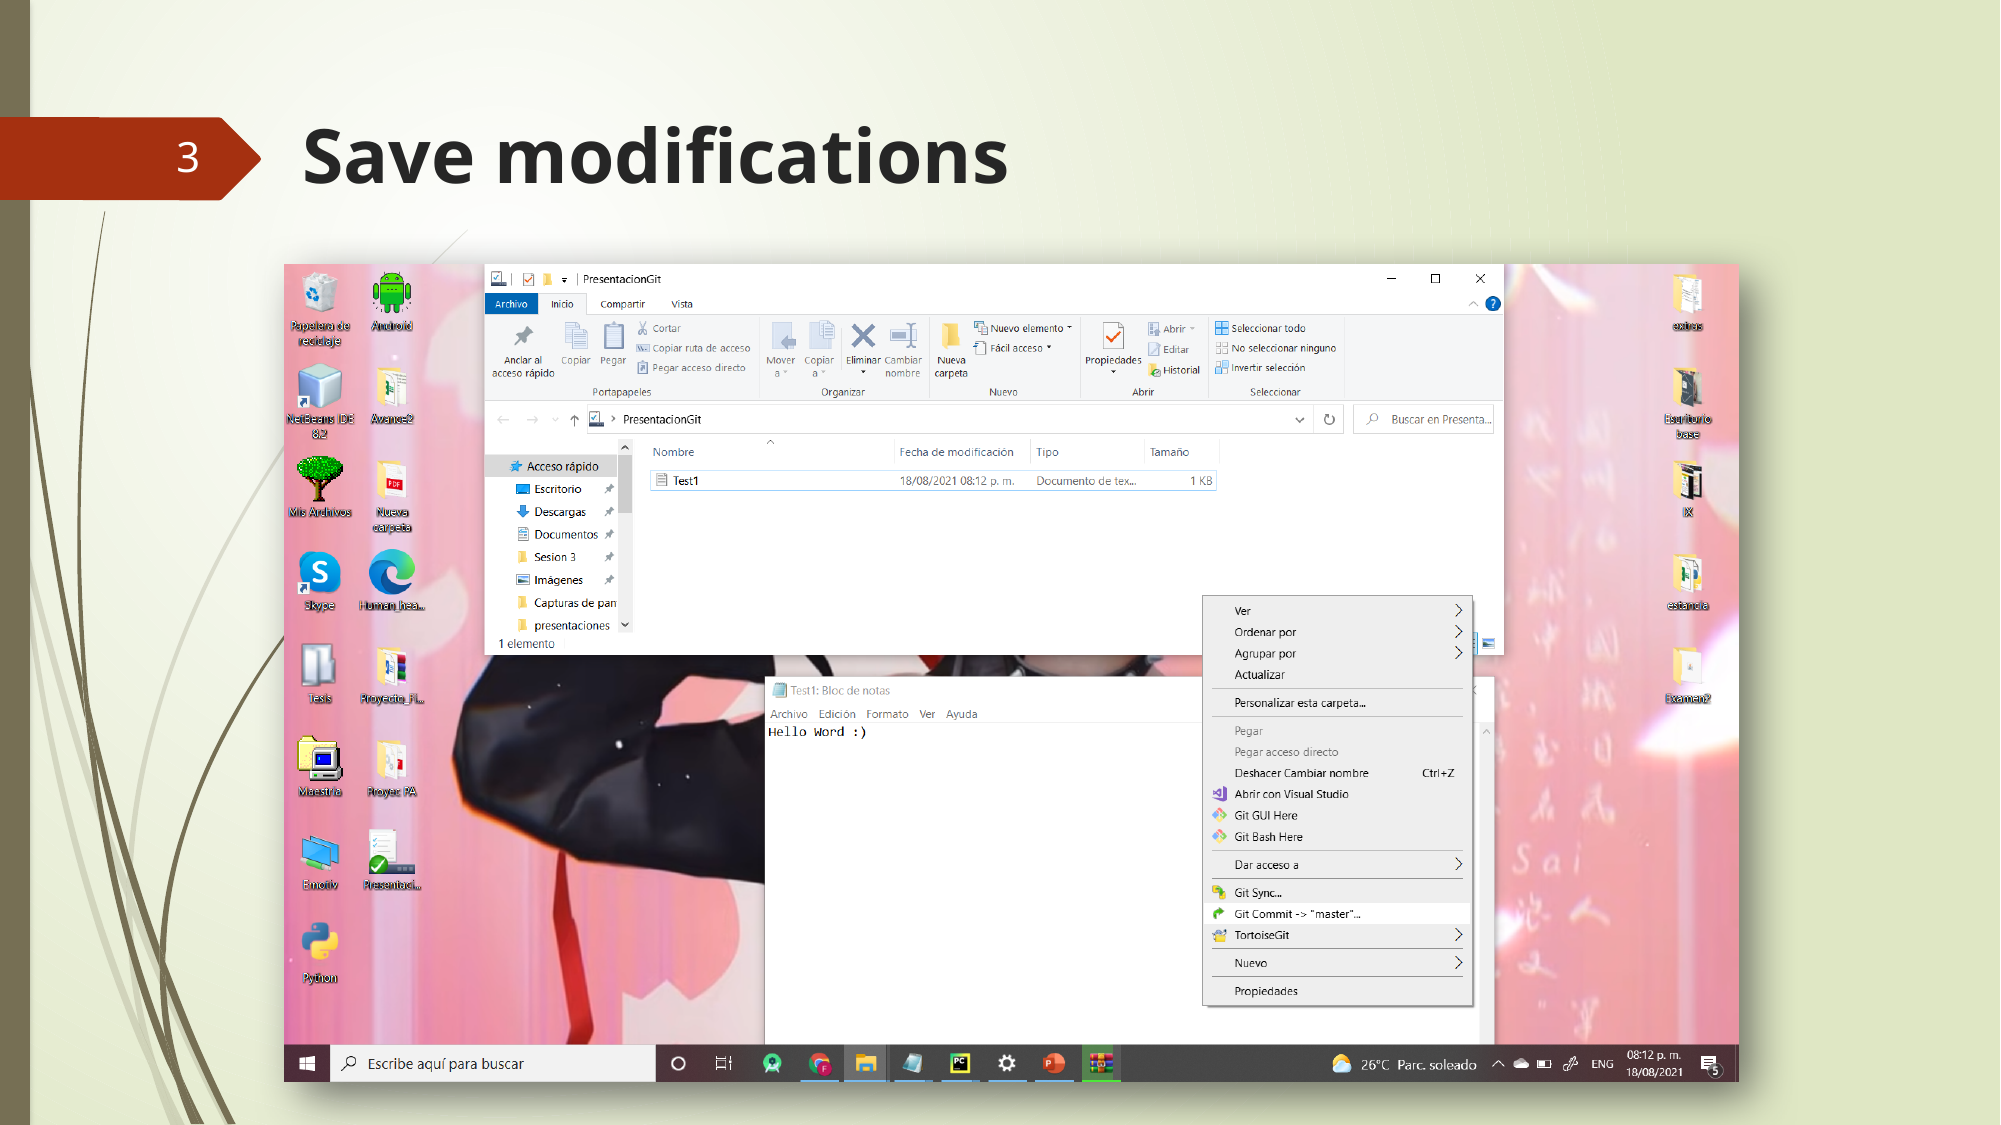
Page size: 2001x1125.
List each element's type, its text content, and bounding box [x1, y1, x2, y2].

title Save modifications [287, 100, 1749, 259]
slide_number 3 [87, 129, 216, 190]
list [284, 264, 1739, 1083]
